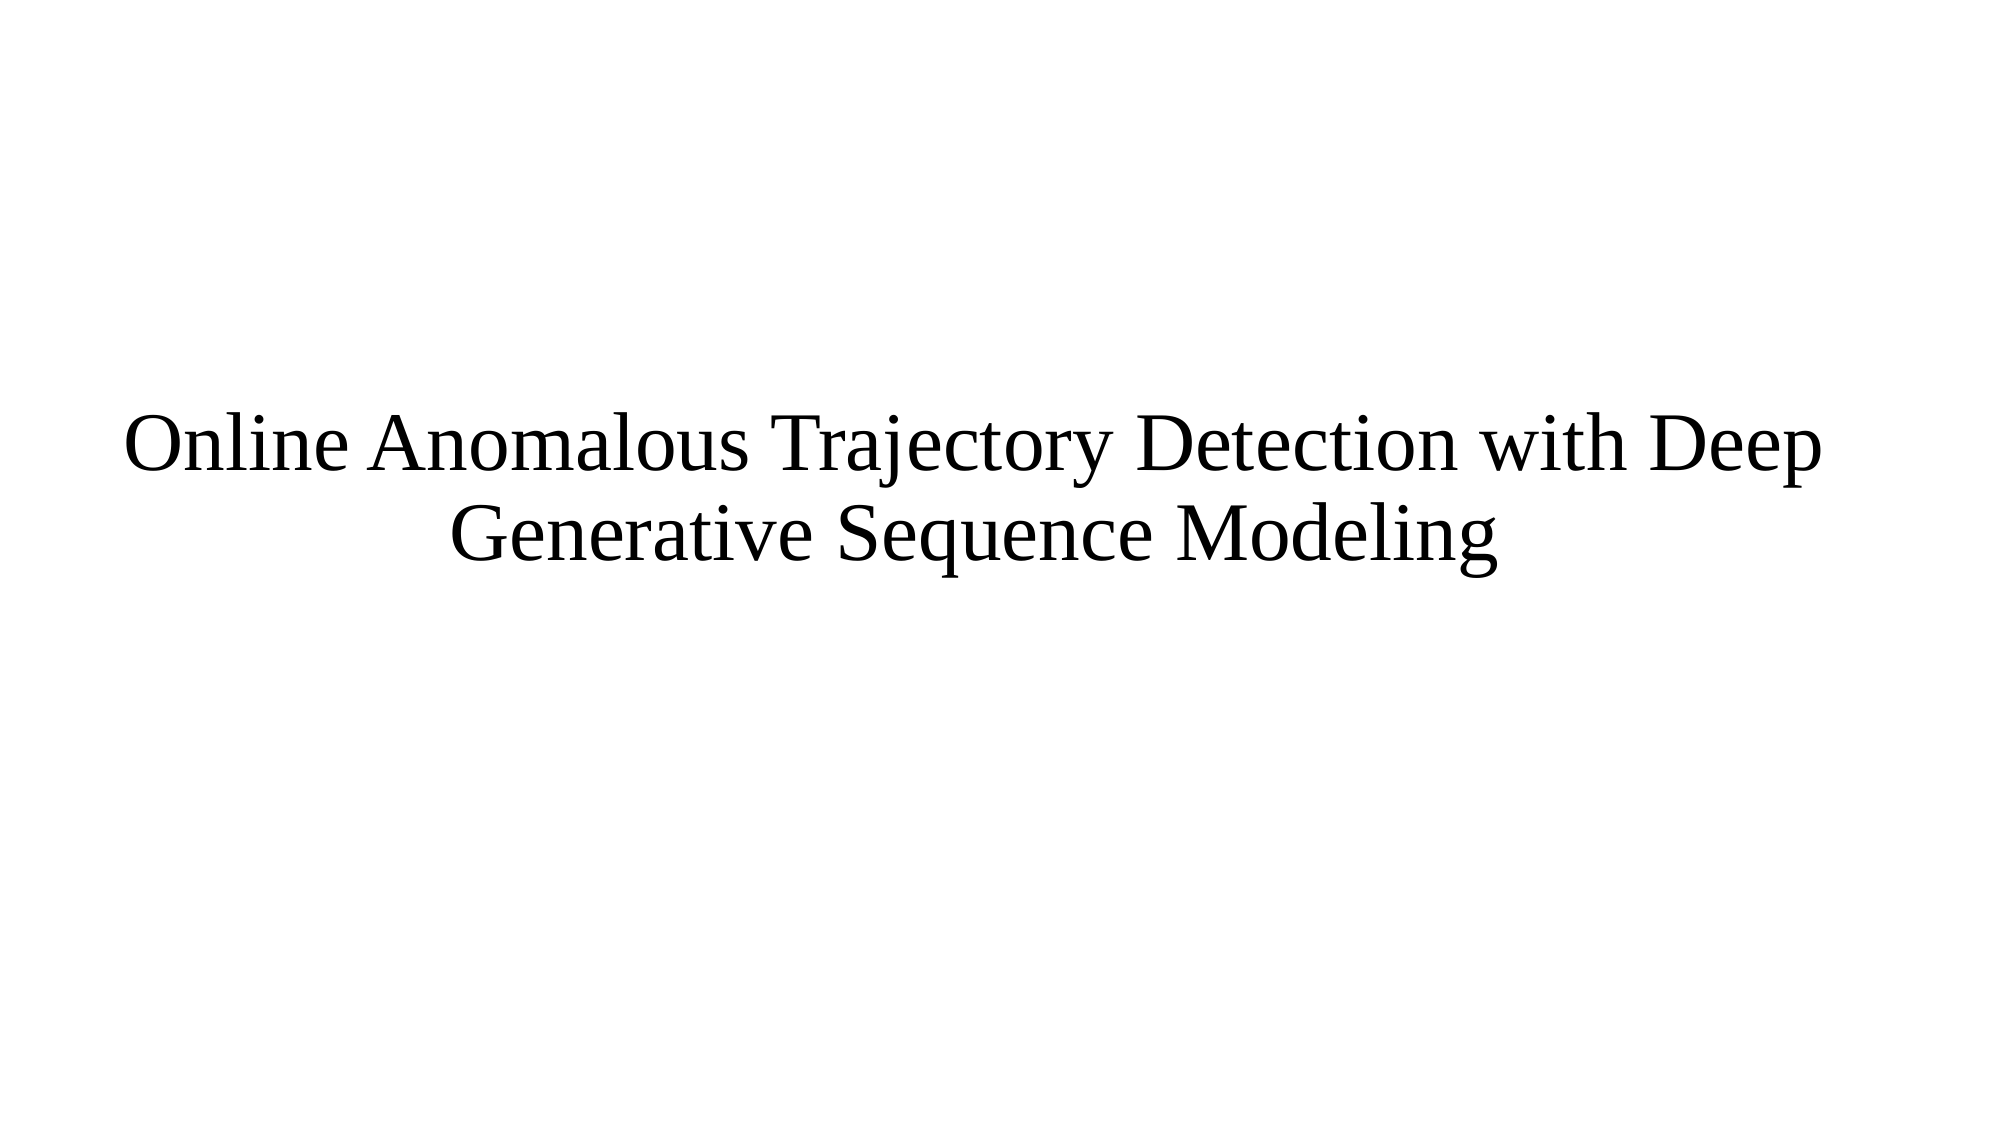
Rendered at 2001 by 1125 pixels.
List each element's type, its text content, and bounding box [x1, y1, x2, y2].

title Online Anomalous Trajectory Detection with Deep Generative Sequence Modeling [0, 294, 1950, 686]
